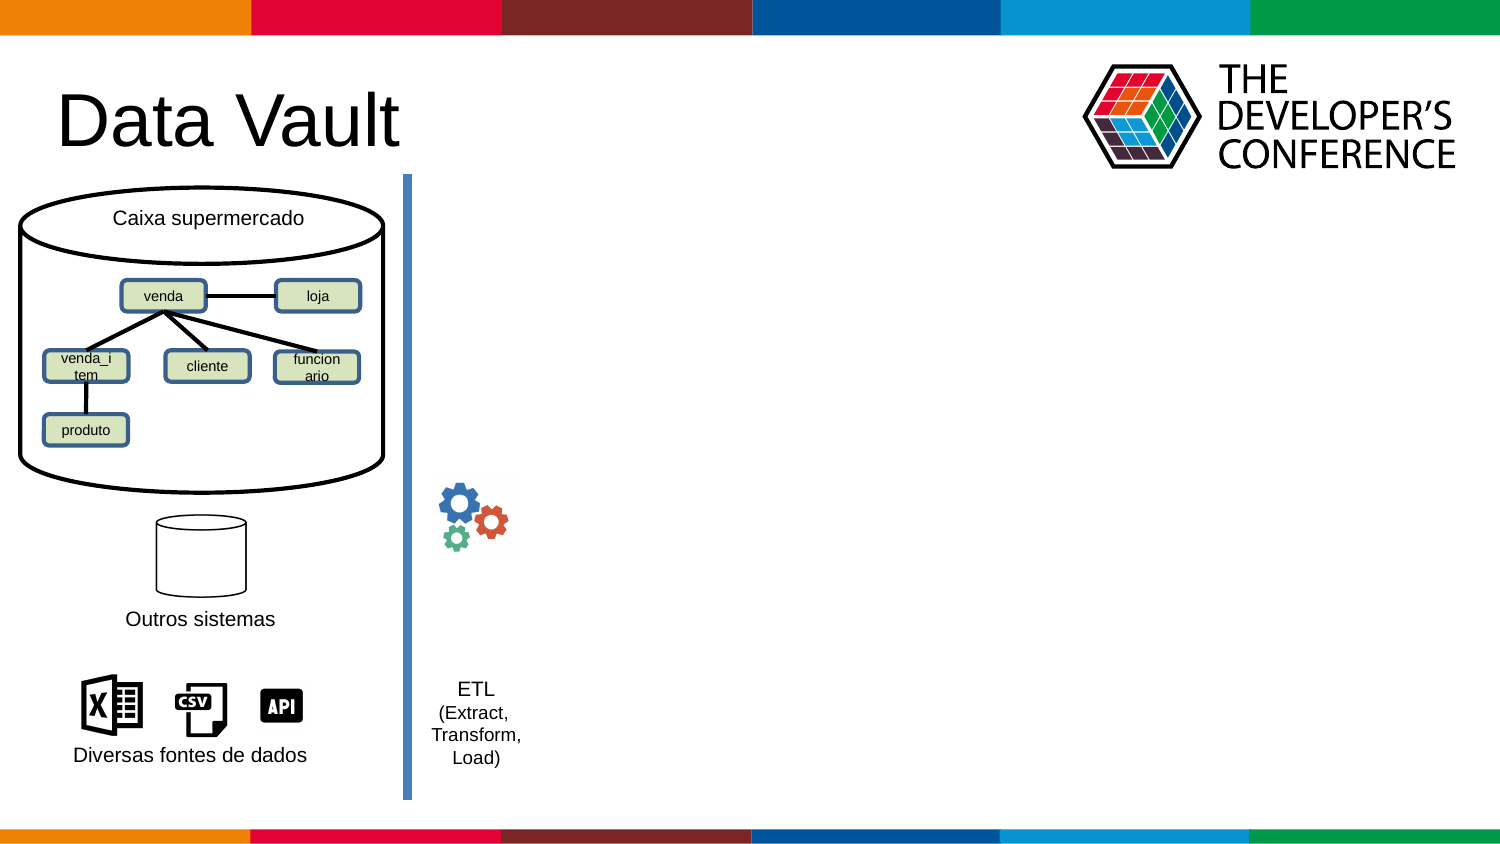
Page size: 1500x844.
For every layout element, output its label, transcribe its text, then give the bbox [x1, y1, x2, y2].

picture [172, 682, 229, 738]
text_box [43, 279, 361, 446]
text_box Outros sistemas [110, 598, 291, 639]
text_box [18, 185, 386, 495]
picture [71, 664, 153, 747]
text_box Diversas fontes de dados [58, 734, 323, 774]
picture [256, 679, 307, 731]
picture [150, 506, 251, 607]
title Data Vault [41, 59, 975, 174]
text_box Caixa supermercado [97, 197, 320, 238]
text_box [413, 475, 539, 778]
